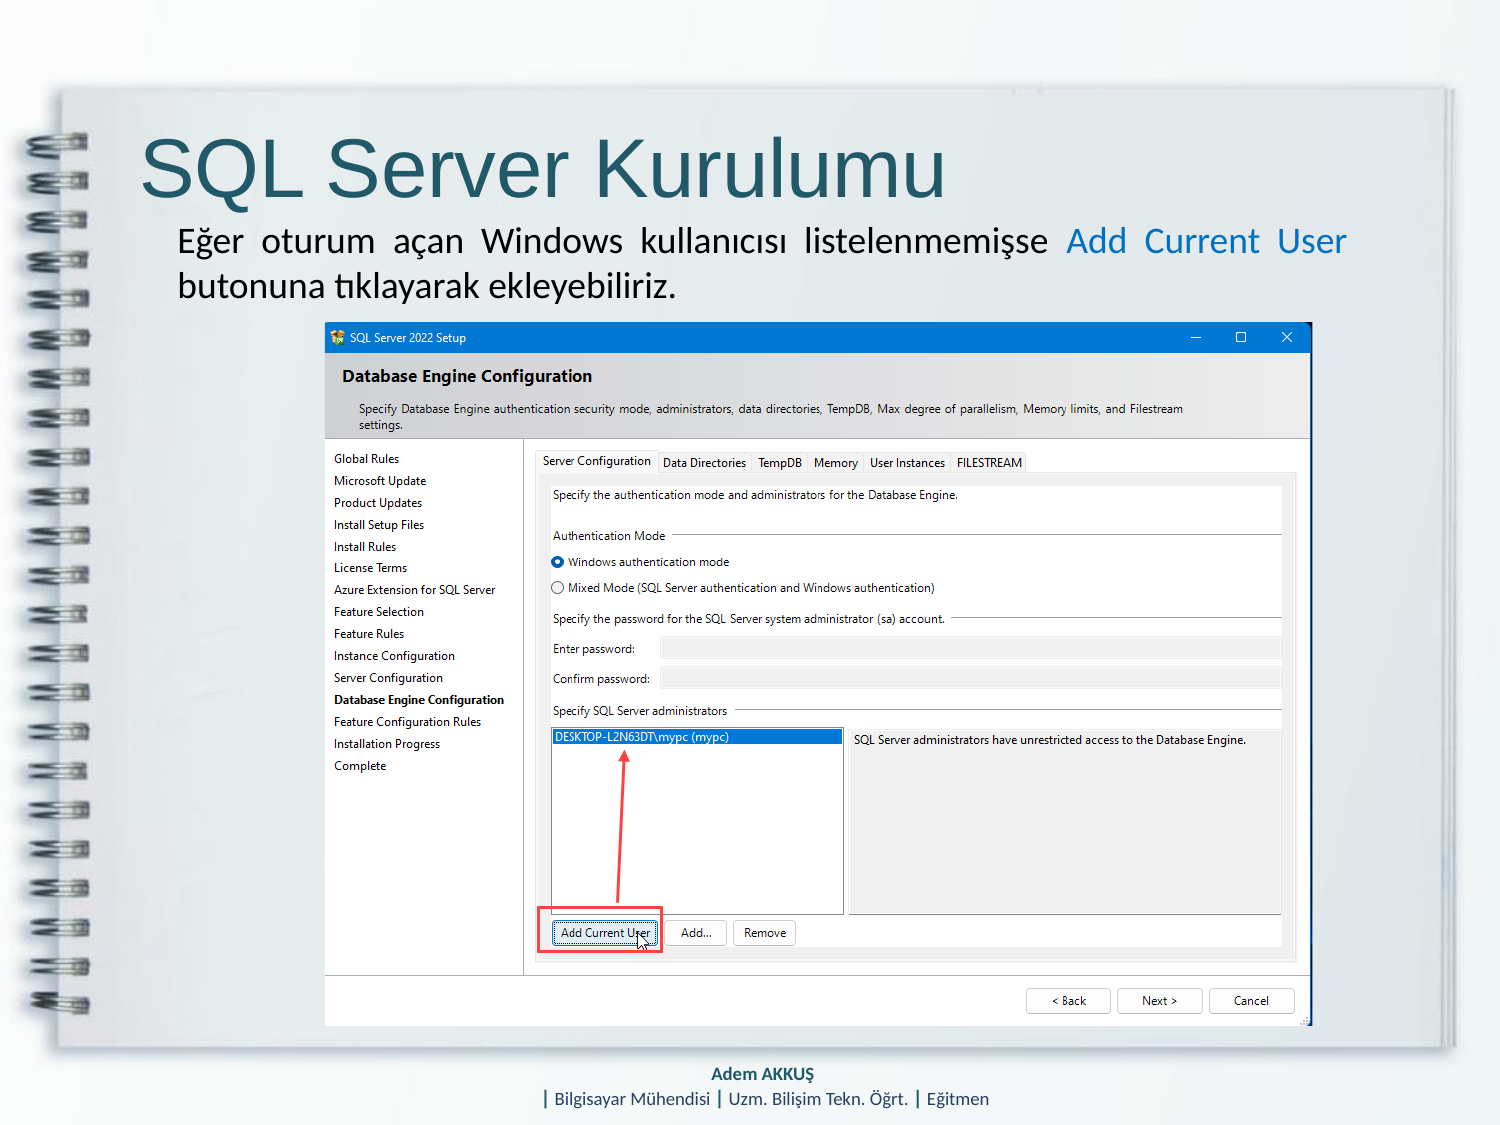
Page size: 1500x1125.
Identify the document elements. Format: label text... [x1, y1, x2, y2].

title SQL Server Kurulumu [137, 112, 1363, 303]
footer Adem AKKUŞ | Bilgisayar Mühendisi | Uzm. Bilişim Tekn. Öğrt. | Eğitmen [450, 1061, 1080, 1110]
picture [0, 0, 1500, 1125]
text_box Eğer oturum açan Windows kullanıcısı listelenmemişse Add Current User butonuna tıklayarak ekleyebiliriz. [162, 208, 1363, 314]
